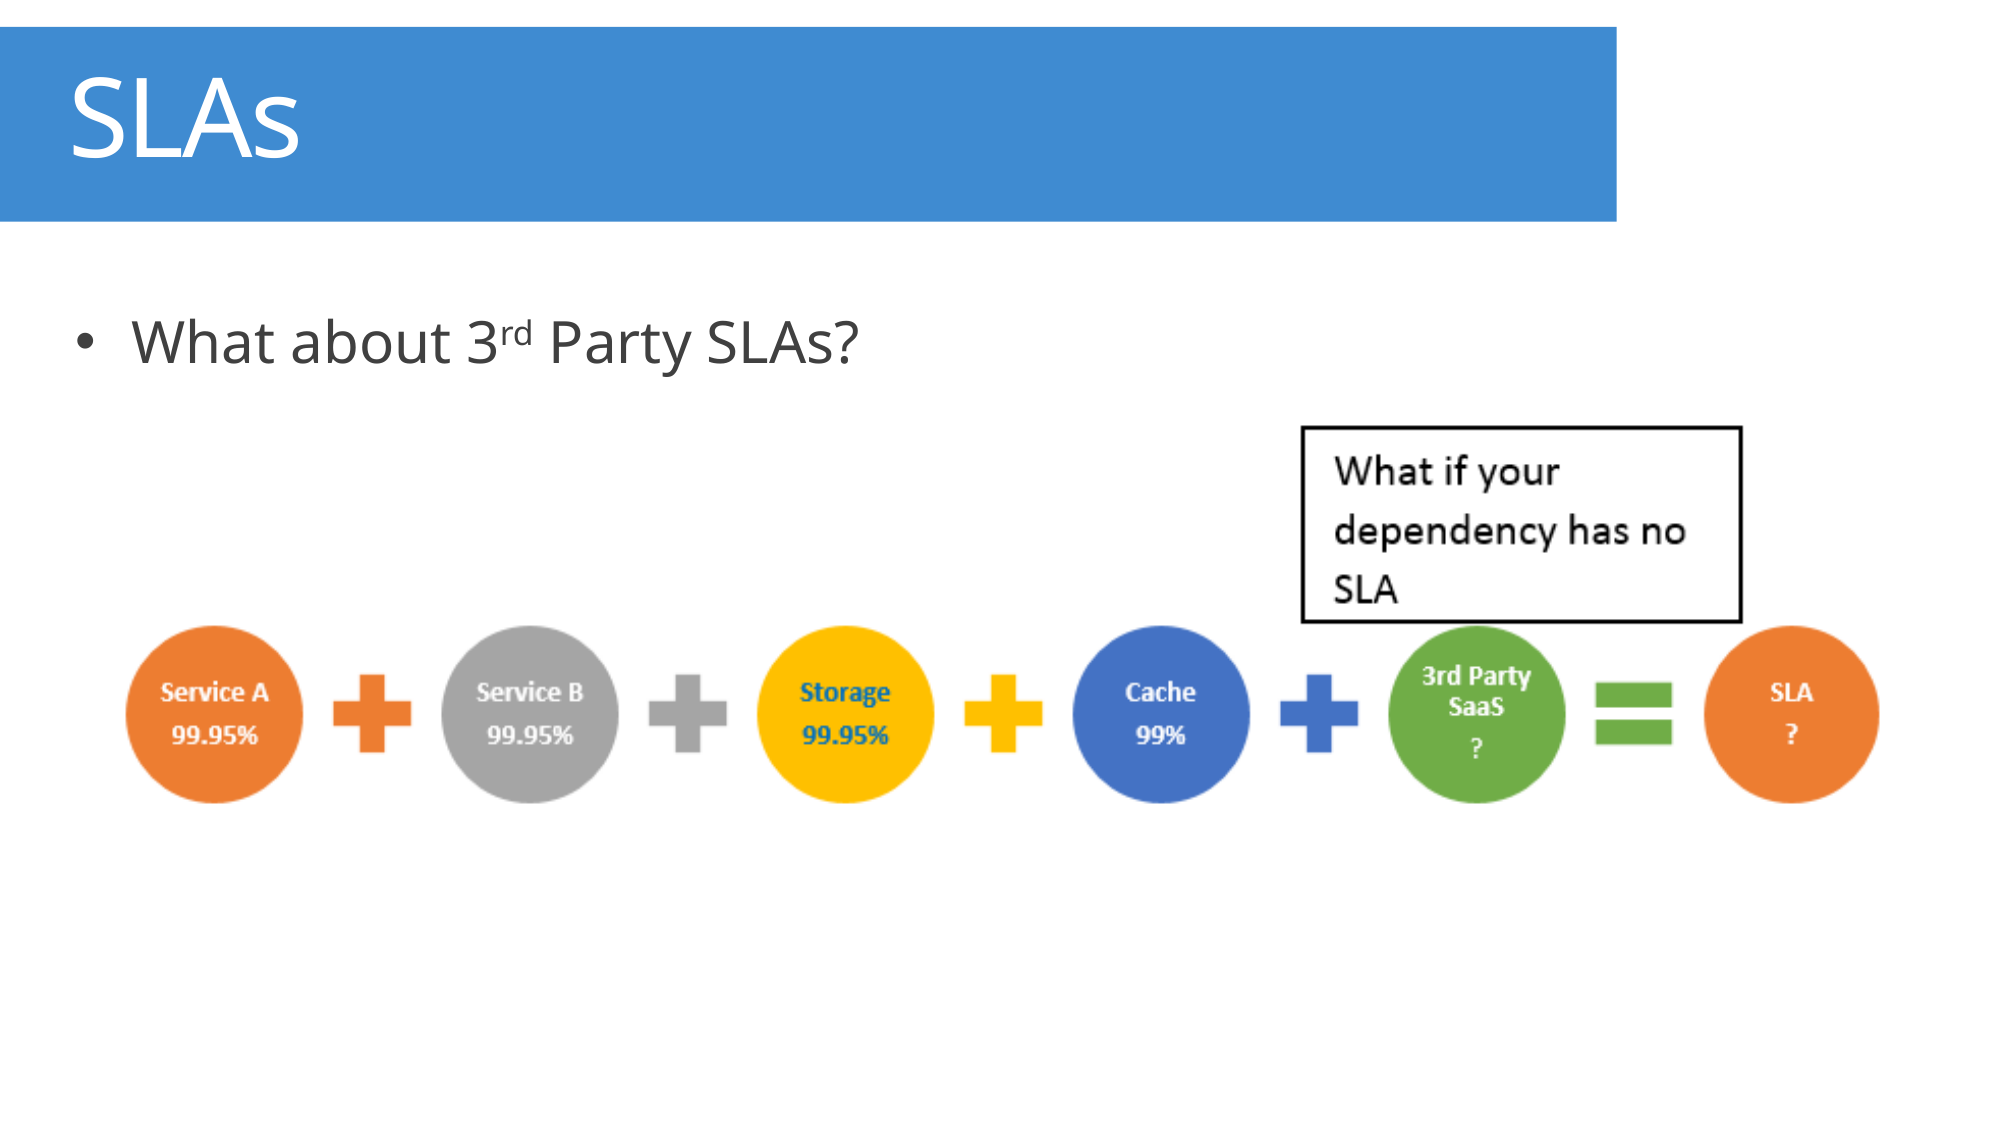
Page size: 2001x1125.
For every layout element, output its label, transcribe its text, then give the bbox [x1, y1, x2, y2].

text_box What about 3rd Party SLAs? [0, 0, 2000, 896]
title SLAs [44, 47, 1957, 196]
text_box [24, 257, 2000, 332]
text_box [0, 26, 1617, 222]
picture [108, 414, 1892, 810]
